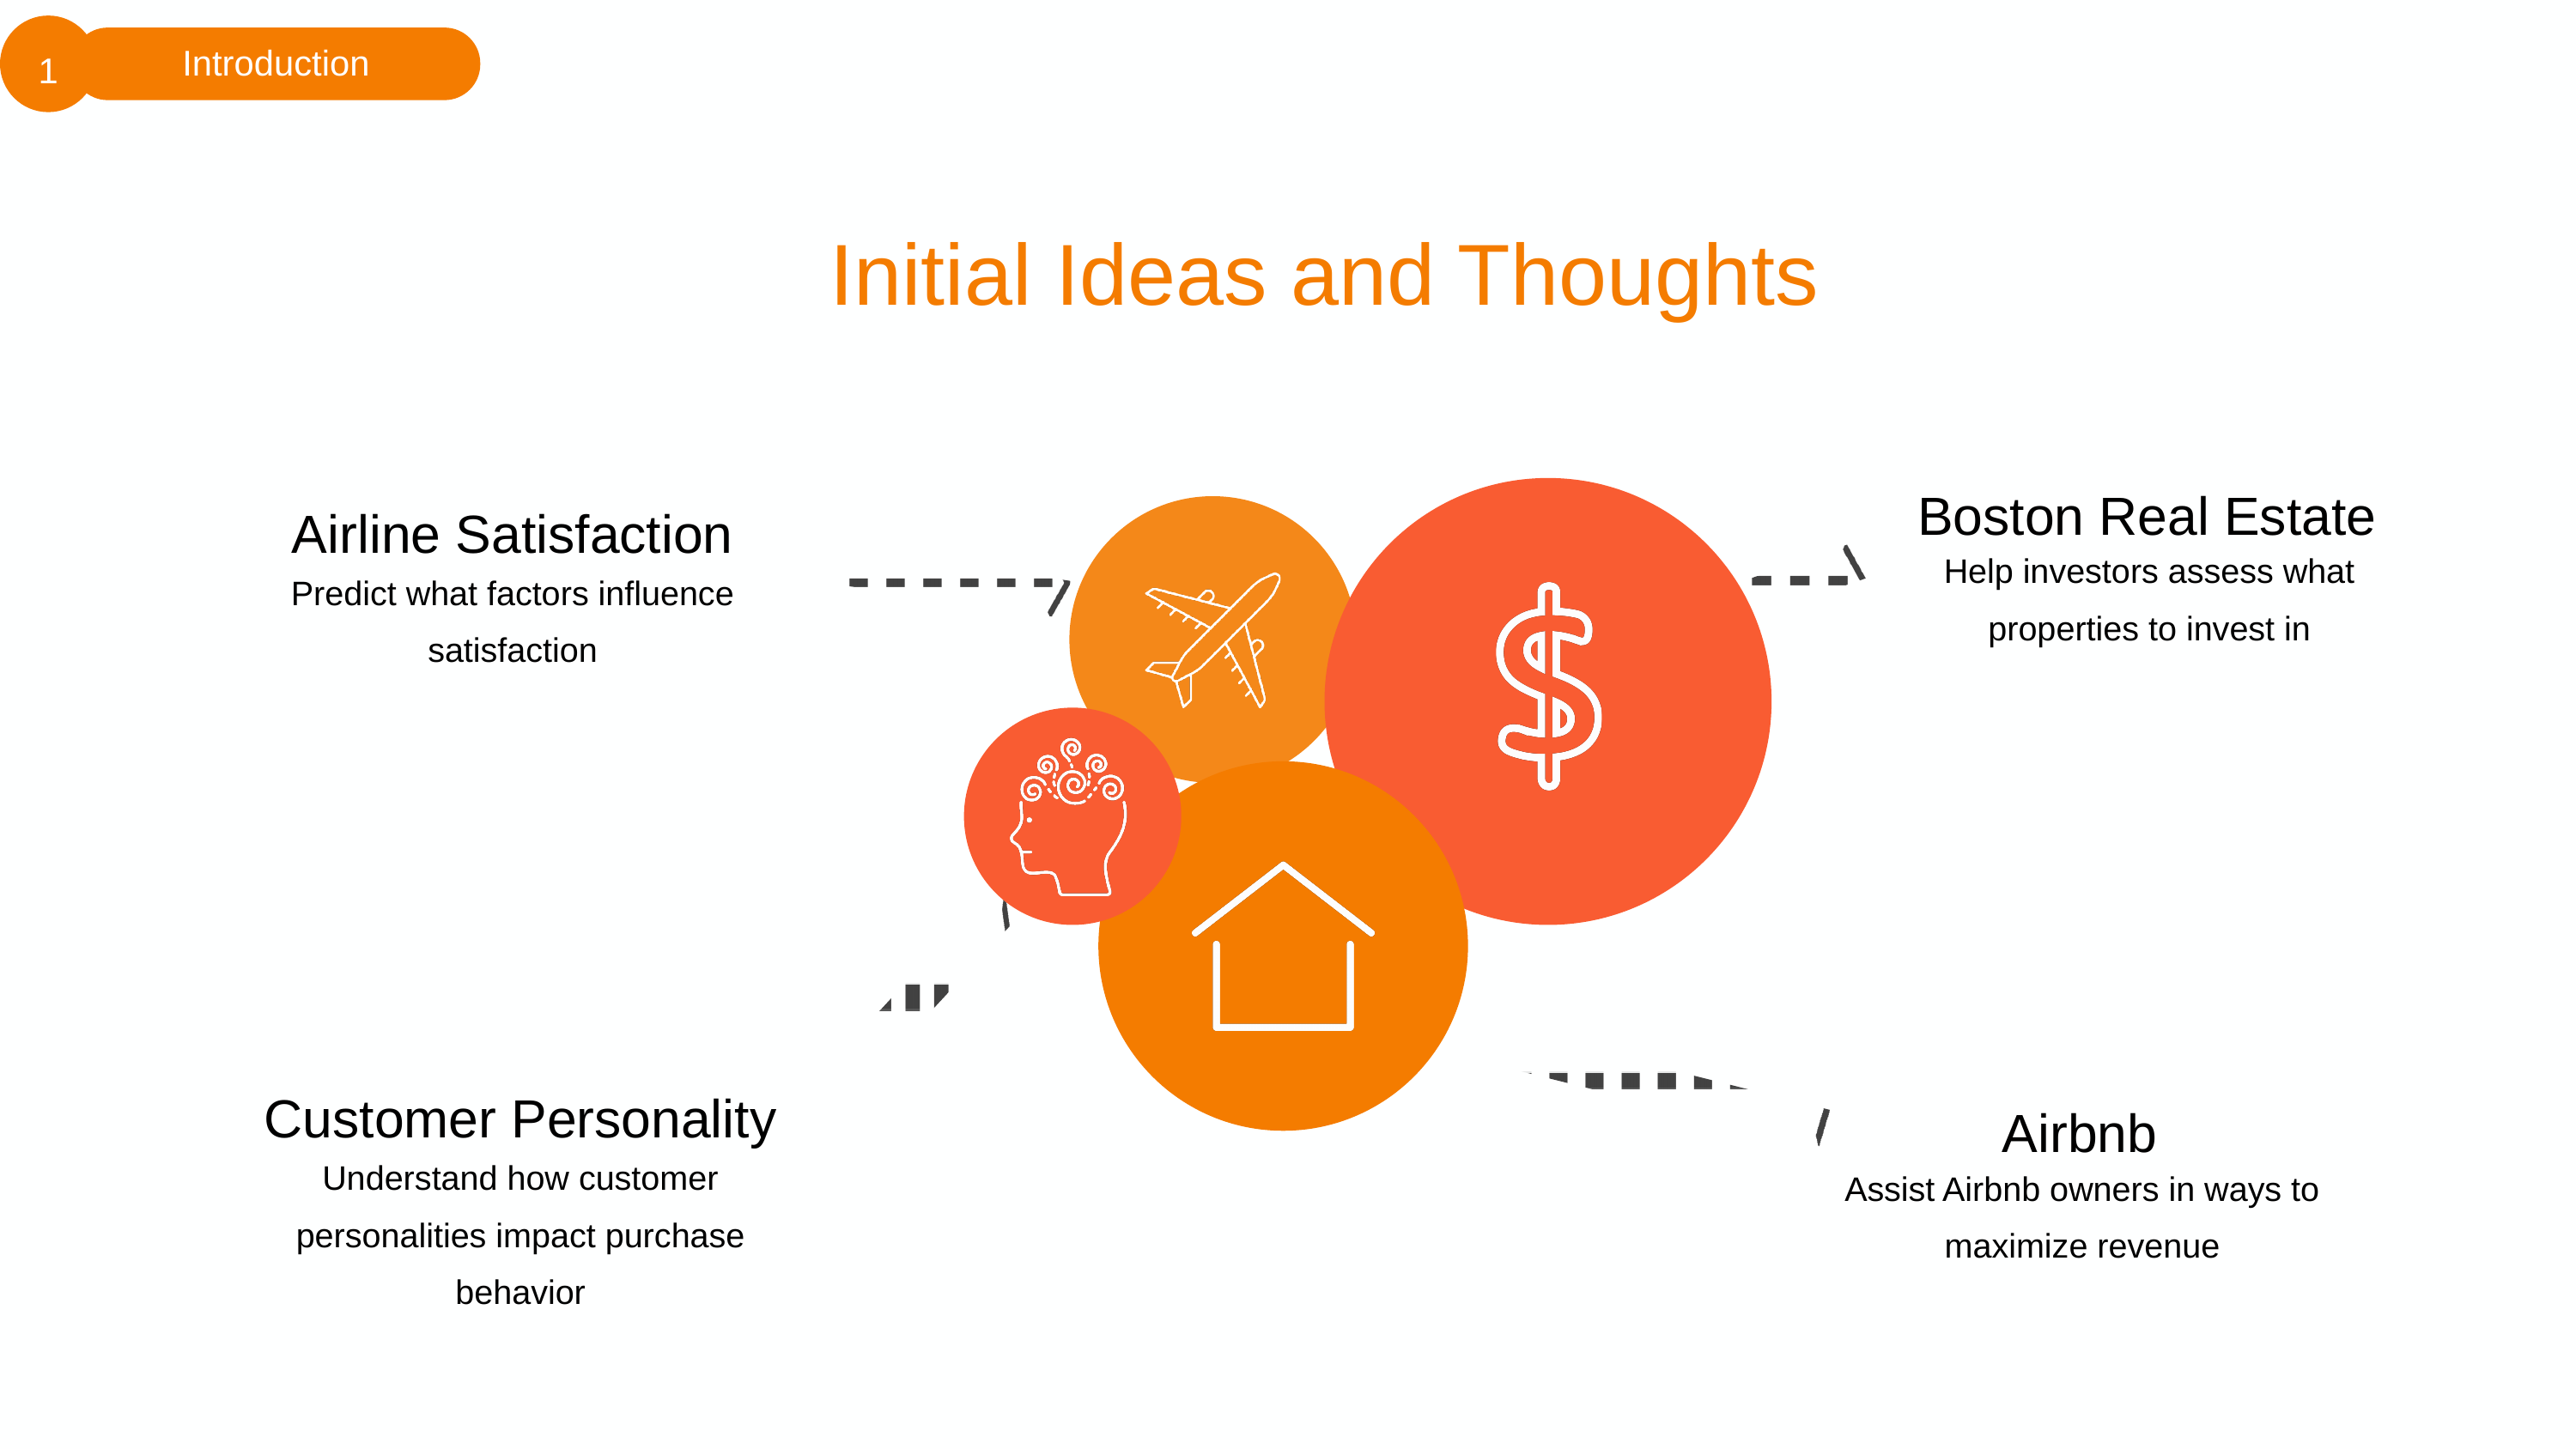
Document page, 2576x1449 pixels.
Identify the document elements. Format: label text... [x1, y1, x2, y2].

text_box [1069, 495, 1320, 760]
text_box [814, 925, 1005, 1107]
text_box Customer Personality [235, 1058, 806, 1149]
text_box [1097, 761, 1468, 1131]
text_box Help investors assess what properties to invest in [1905, 533, 2394, 648]
text_box Understand how customer personalities impact purchase behavior [276, 1140, 765, 1312]
text_box Airbnb [1987, 1073, 2172, 1150]
text_box Assist Airbnb owners in ways to maximize revenue [1838, 1150, 2327, 1265]
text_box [0, 7, 481, 112]
text_box [1777, 542, 1867, 610]
text_box [1473, 1020, 1838, 1149]
text_box Boston Real Estate [1900, 456, 2394, 547]
text_box Airline Satisfaction [262, 473, 763, 564]
text_box Initial Ideas and Thoughts [705, 180, 1944, 323]
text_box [963, 707, 1182, 925]
text_box [831, 546, 1065, 619]
text_box Predict what factors influence satisfaction [268, 555, 757, 670]
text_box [1324, 477, 1772, 925]
